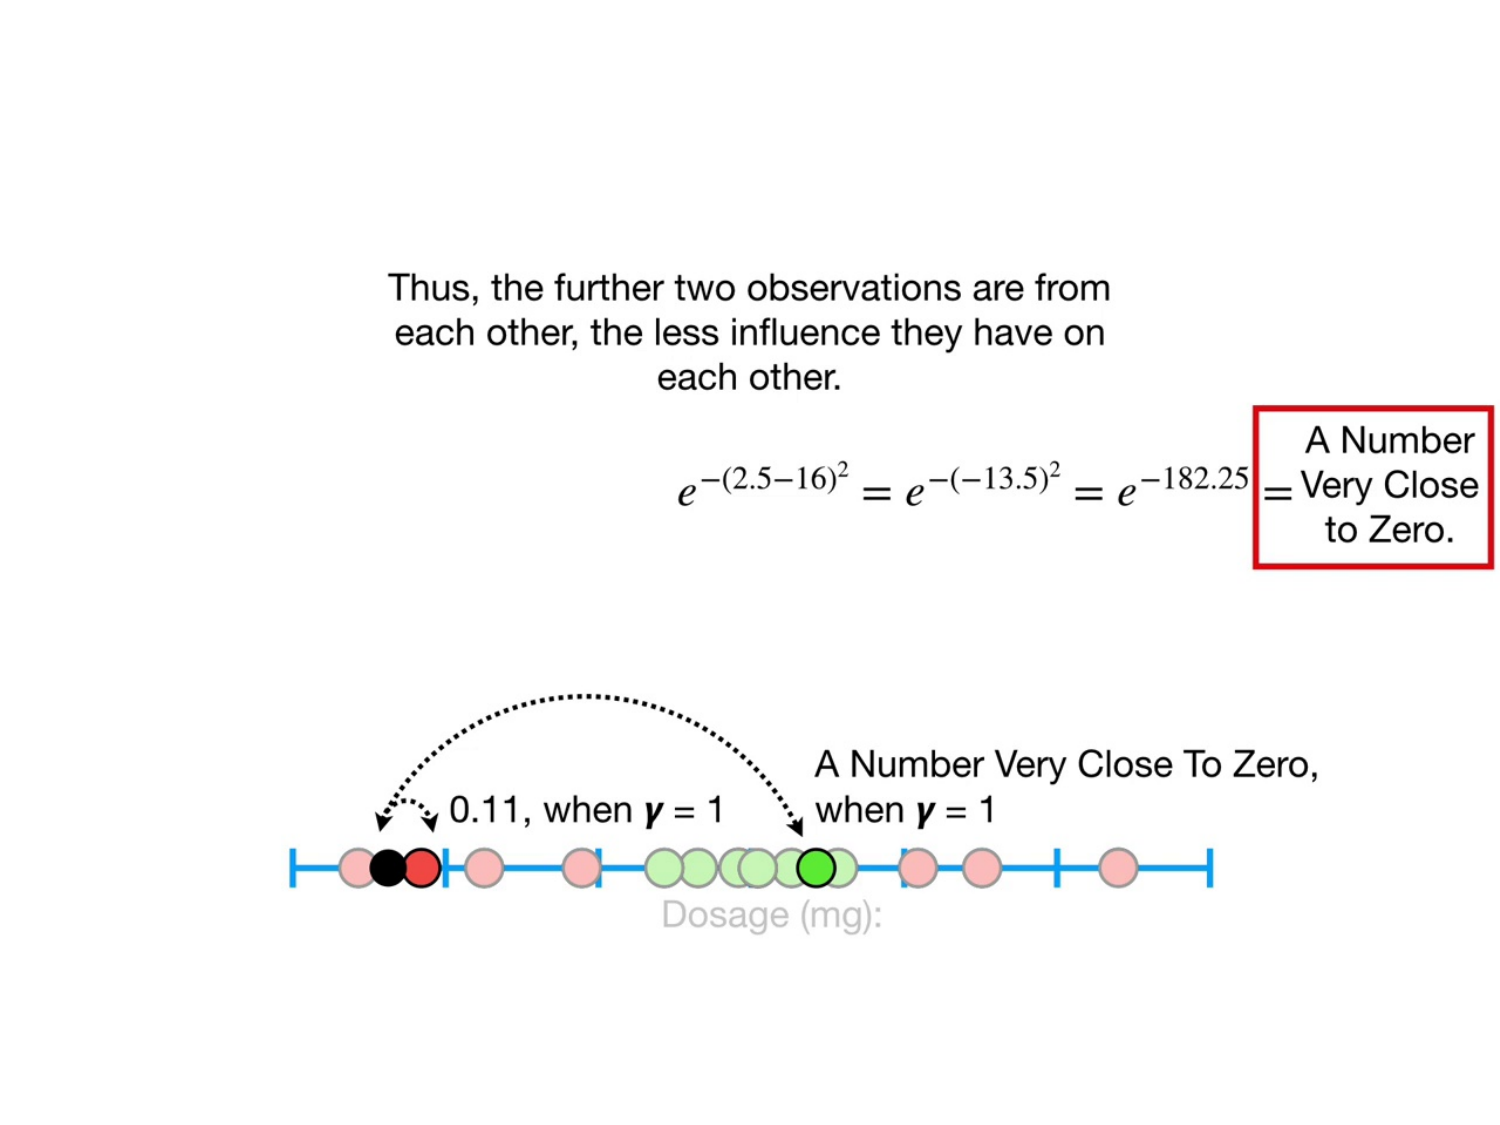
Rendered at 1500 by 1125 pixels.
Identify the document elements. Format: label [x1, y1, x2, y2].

picture [0, 140, 1500, 985]
